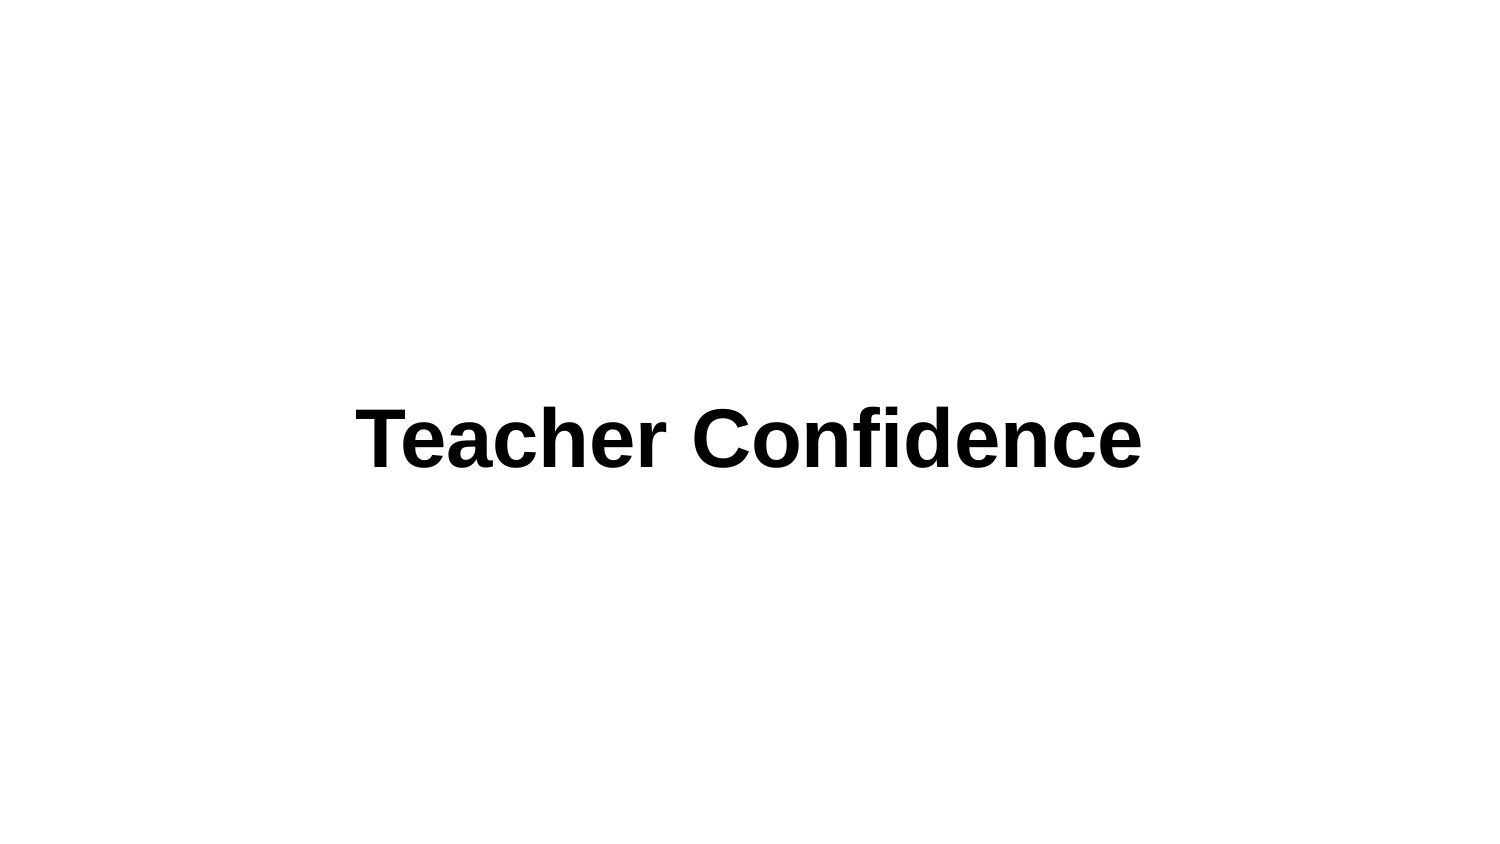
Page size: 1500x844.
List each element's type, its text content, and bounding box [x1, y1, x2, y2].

list Teacher Confidence [51, 354, 1449, 750]
